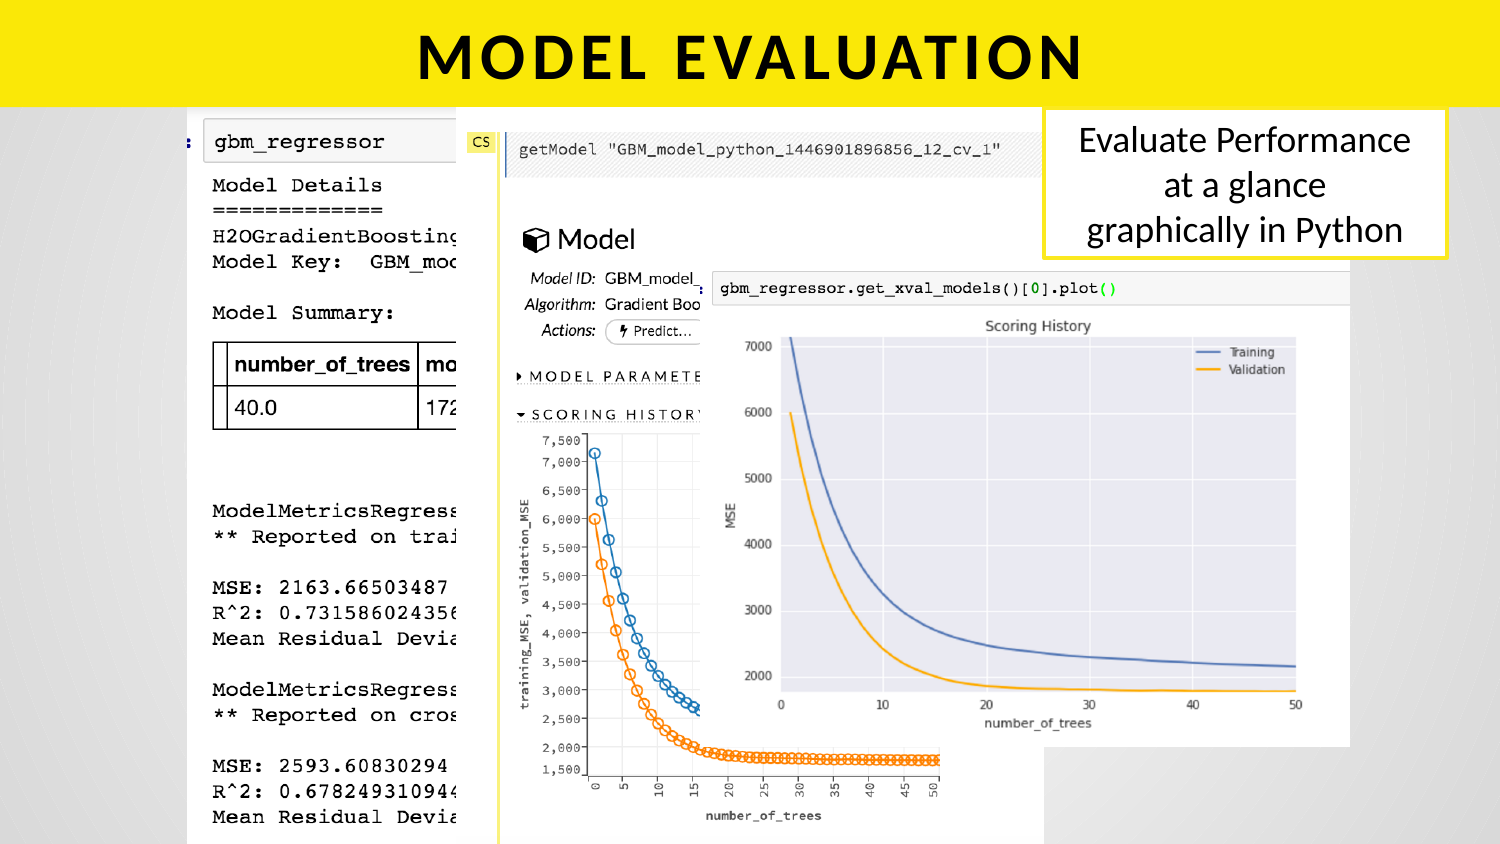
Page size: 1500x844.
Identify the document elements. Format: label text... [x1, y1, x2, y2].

title MODEL EVALUATION [75, 0, 1425, 108]
picture [187, 107, 1351, 844]
text_box Evaluate Performance at a glance graphically in Python [1044, 106, 1449, 260]
